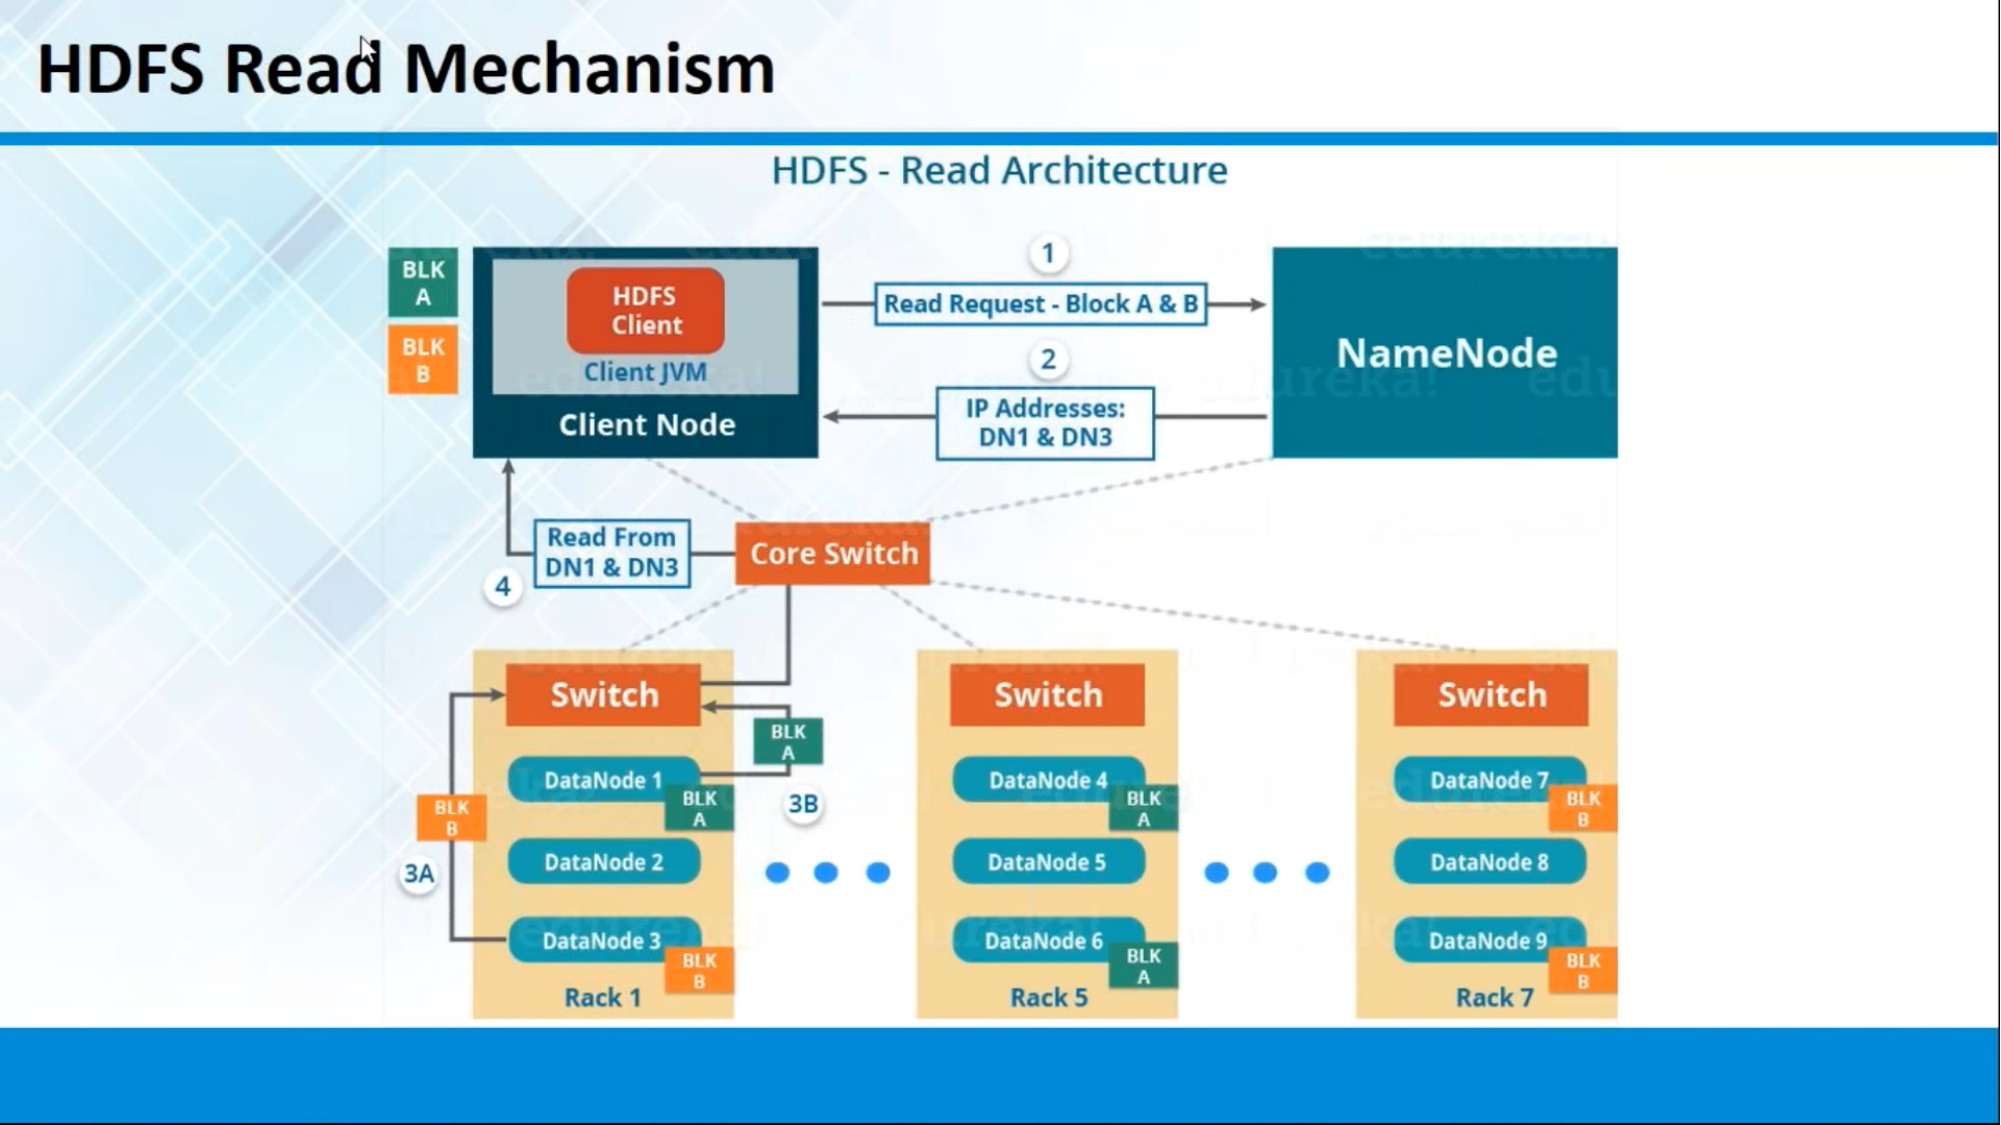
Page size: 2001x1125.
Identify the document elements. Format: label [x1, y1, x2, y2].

list [0, 0, 2000, 1125]
